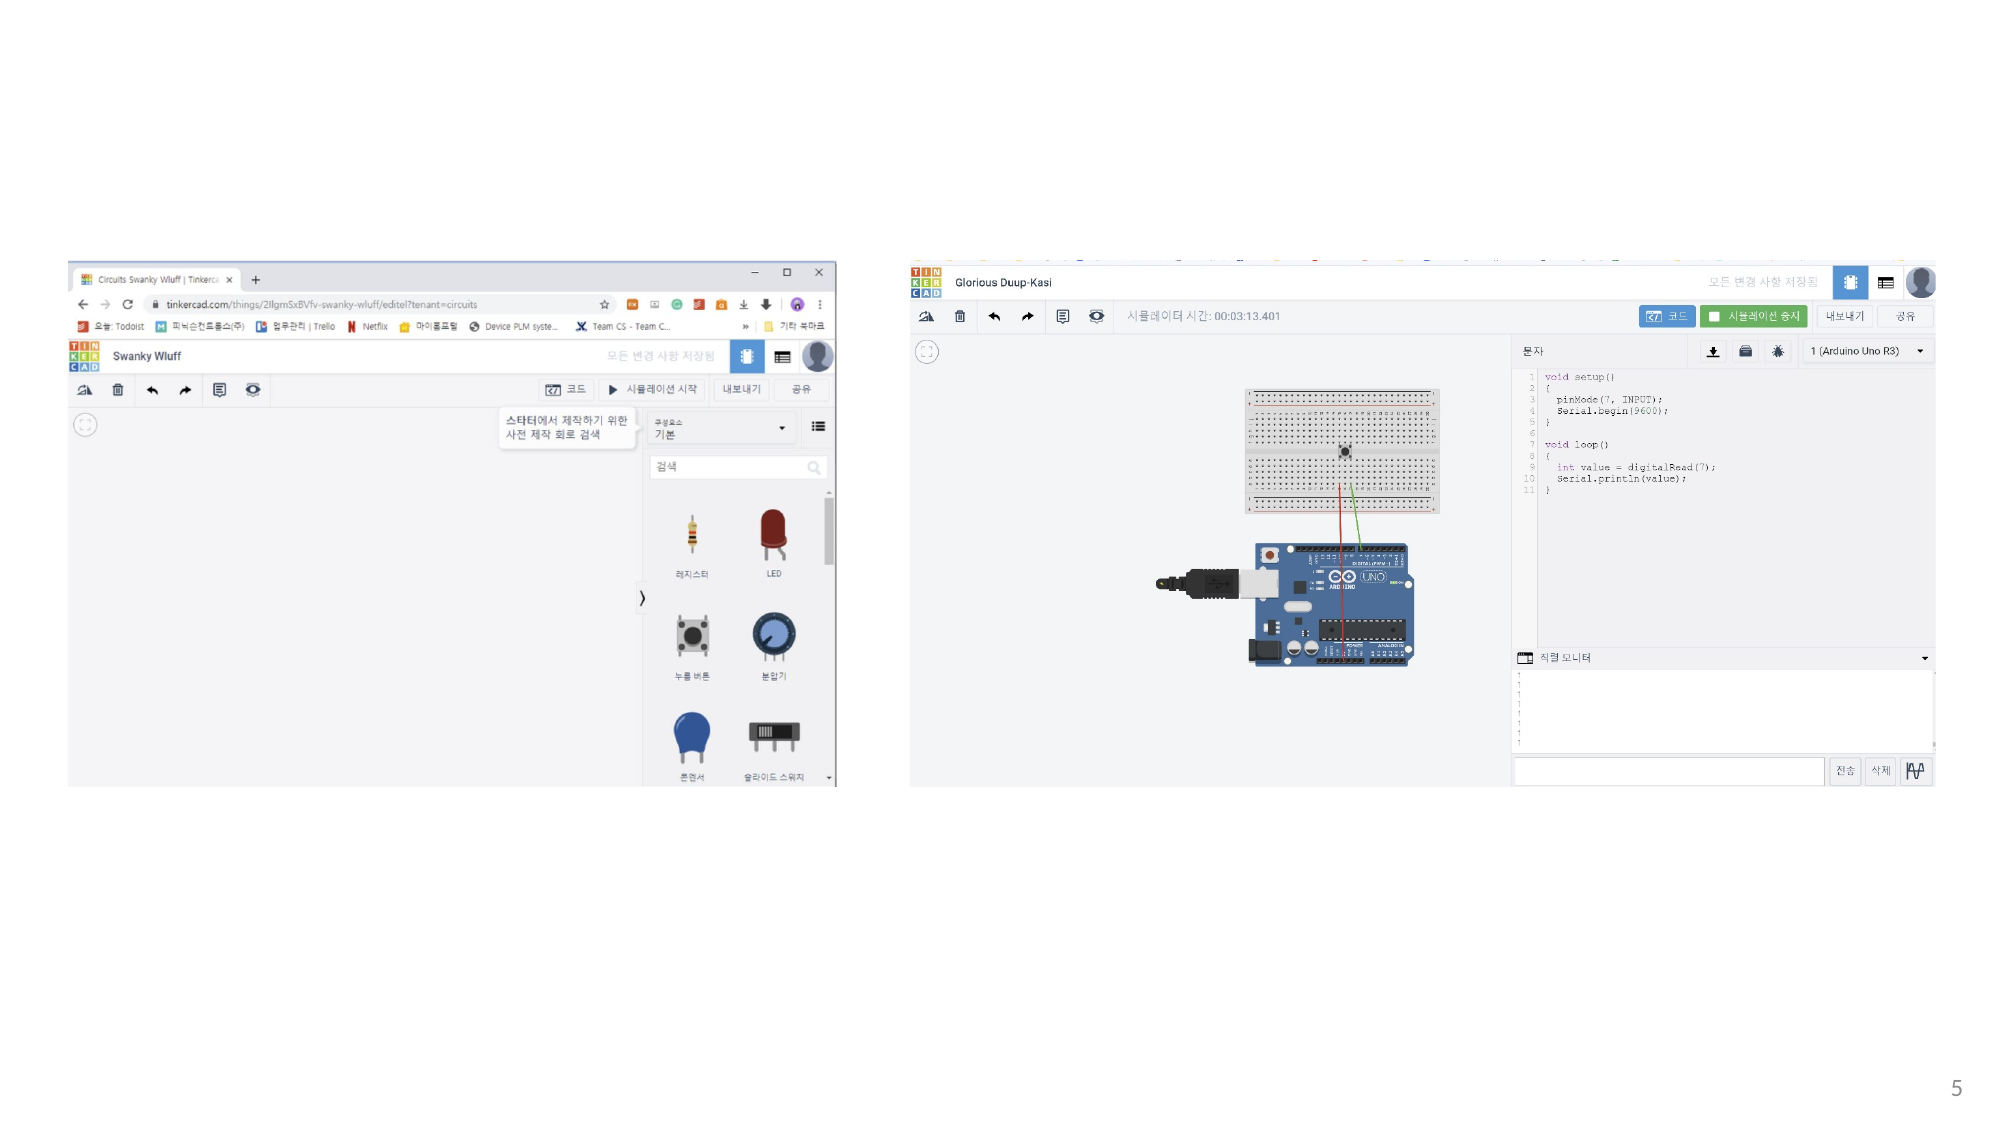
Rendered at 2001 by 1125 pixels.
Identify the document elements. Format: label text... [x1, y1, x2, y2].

picture [64, 259, 837, 788]
picture [909, 259, 1936, 788]
slide_number 5 [1893, 1057, 1979, 1117]
